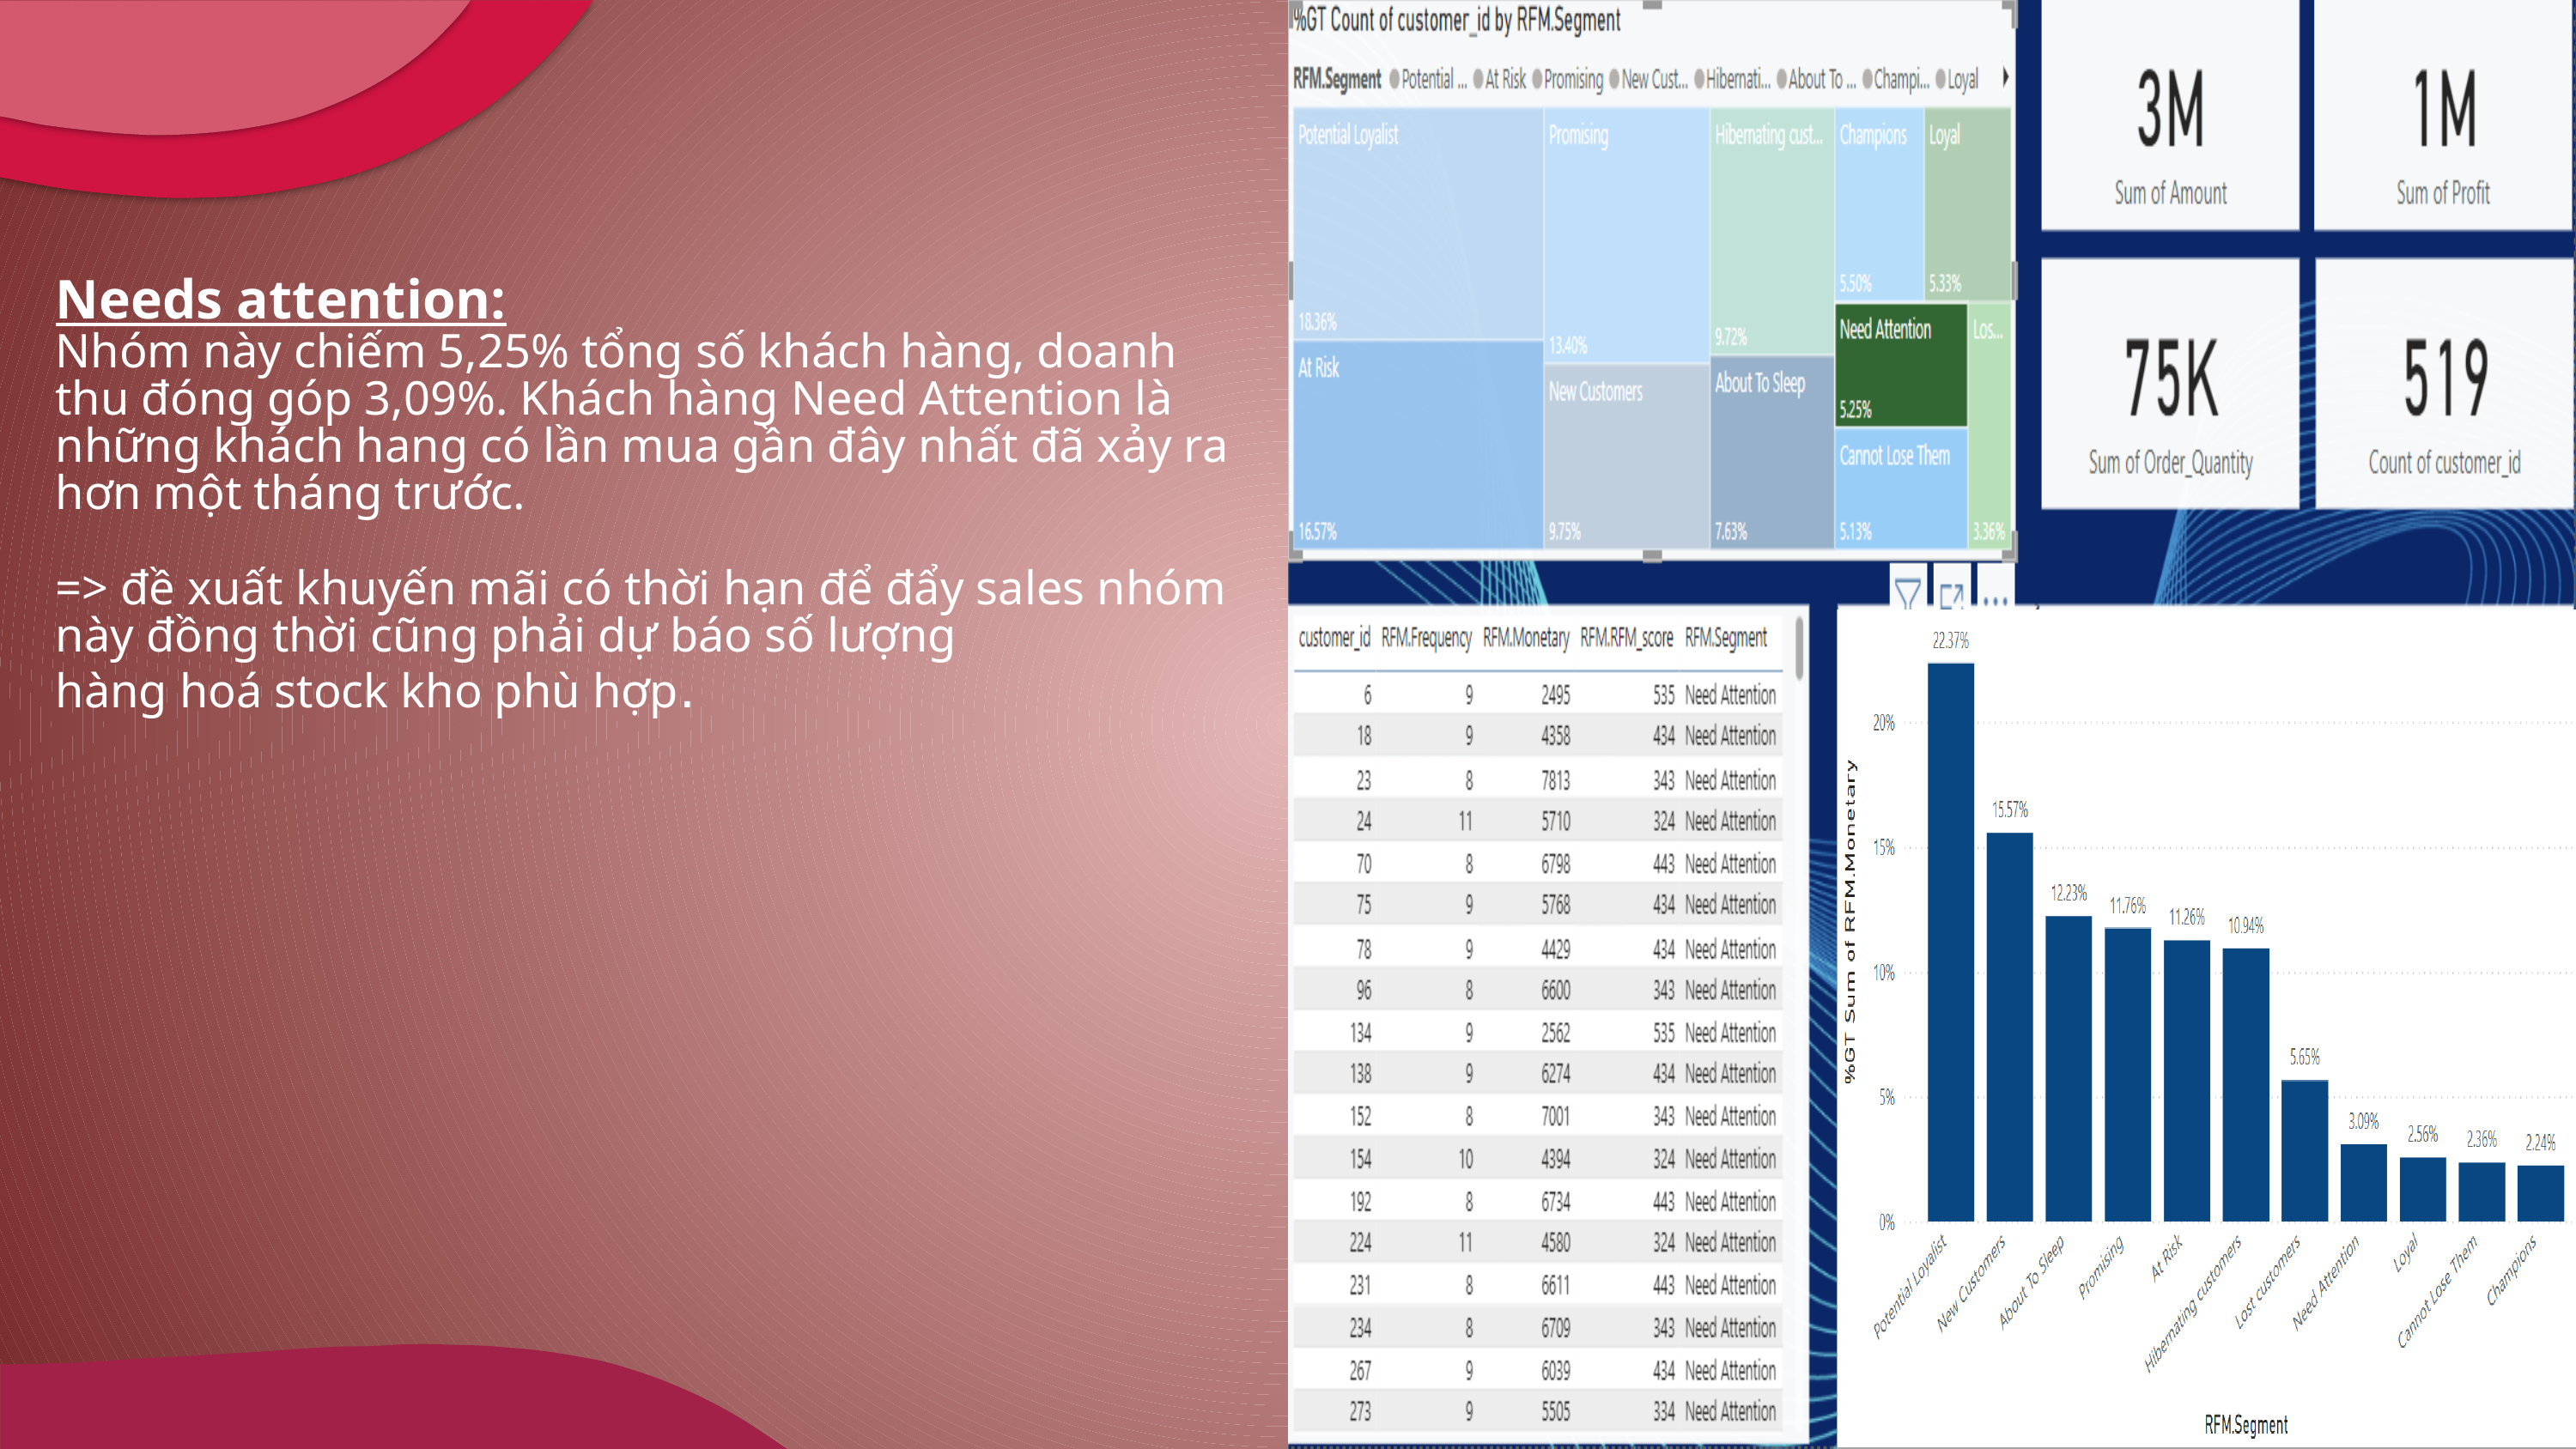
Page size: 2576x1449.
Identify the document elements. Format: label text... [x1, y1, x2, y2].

picture [1287, 0, 2576, 1449]
text_box Needs attention: Nhóm này chiếm 5,25% tổng số khách hàng, doanh thu đóng góp 3,09%. Khách hàng Need Attention là những khách hang có lần mua gần đây nhất đã xảy ra hơn một tháng trước. => đề xuất khuyến mãi có thời hạn để đẩy sales nhóm này đồng thời cũng phải dự báo số lượng hàng hoá stock kho phù hợp. [42, 268, 1276, 726]
